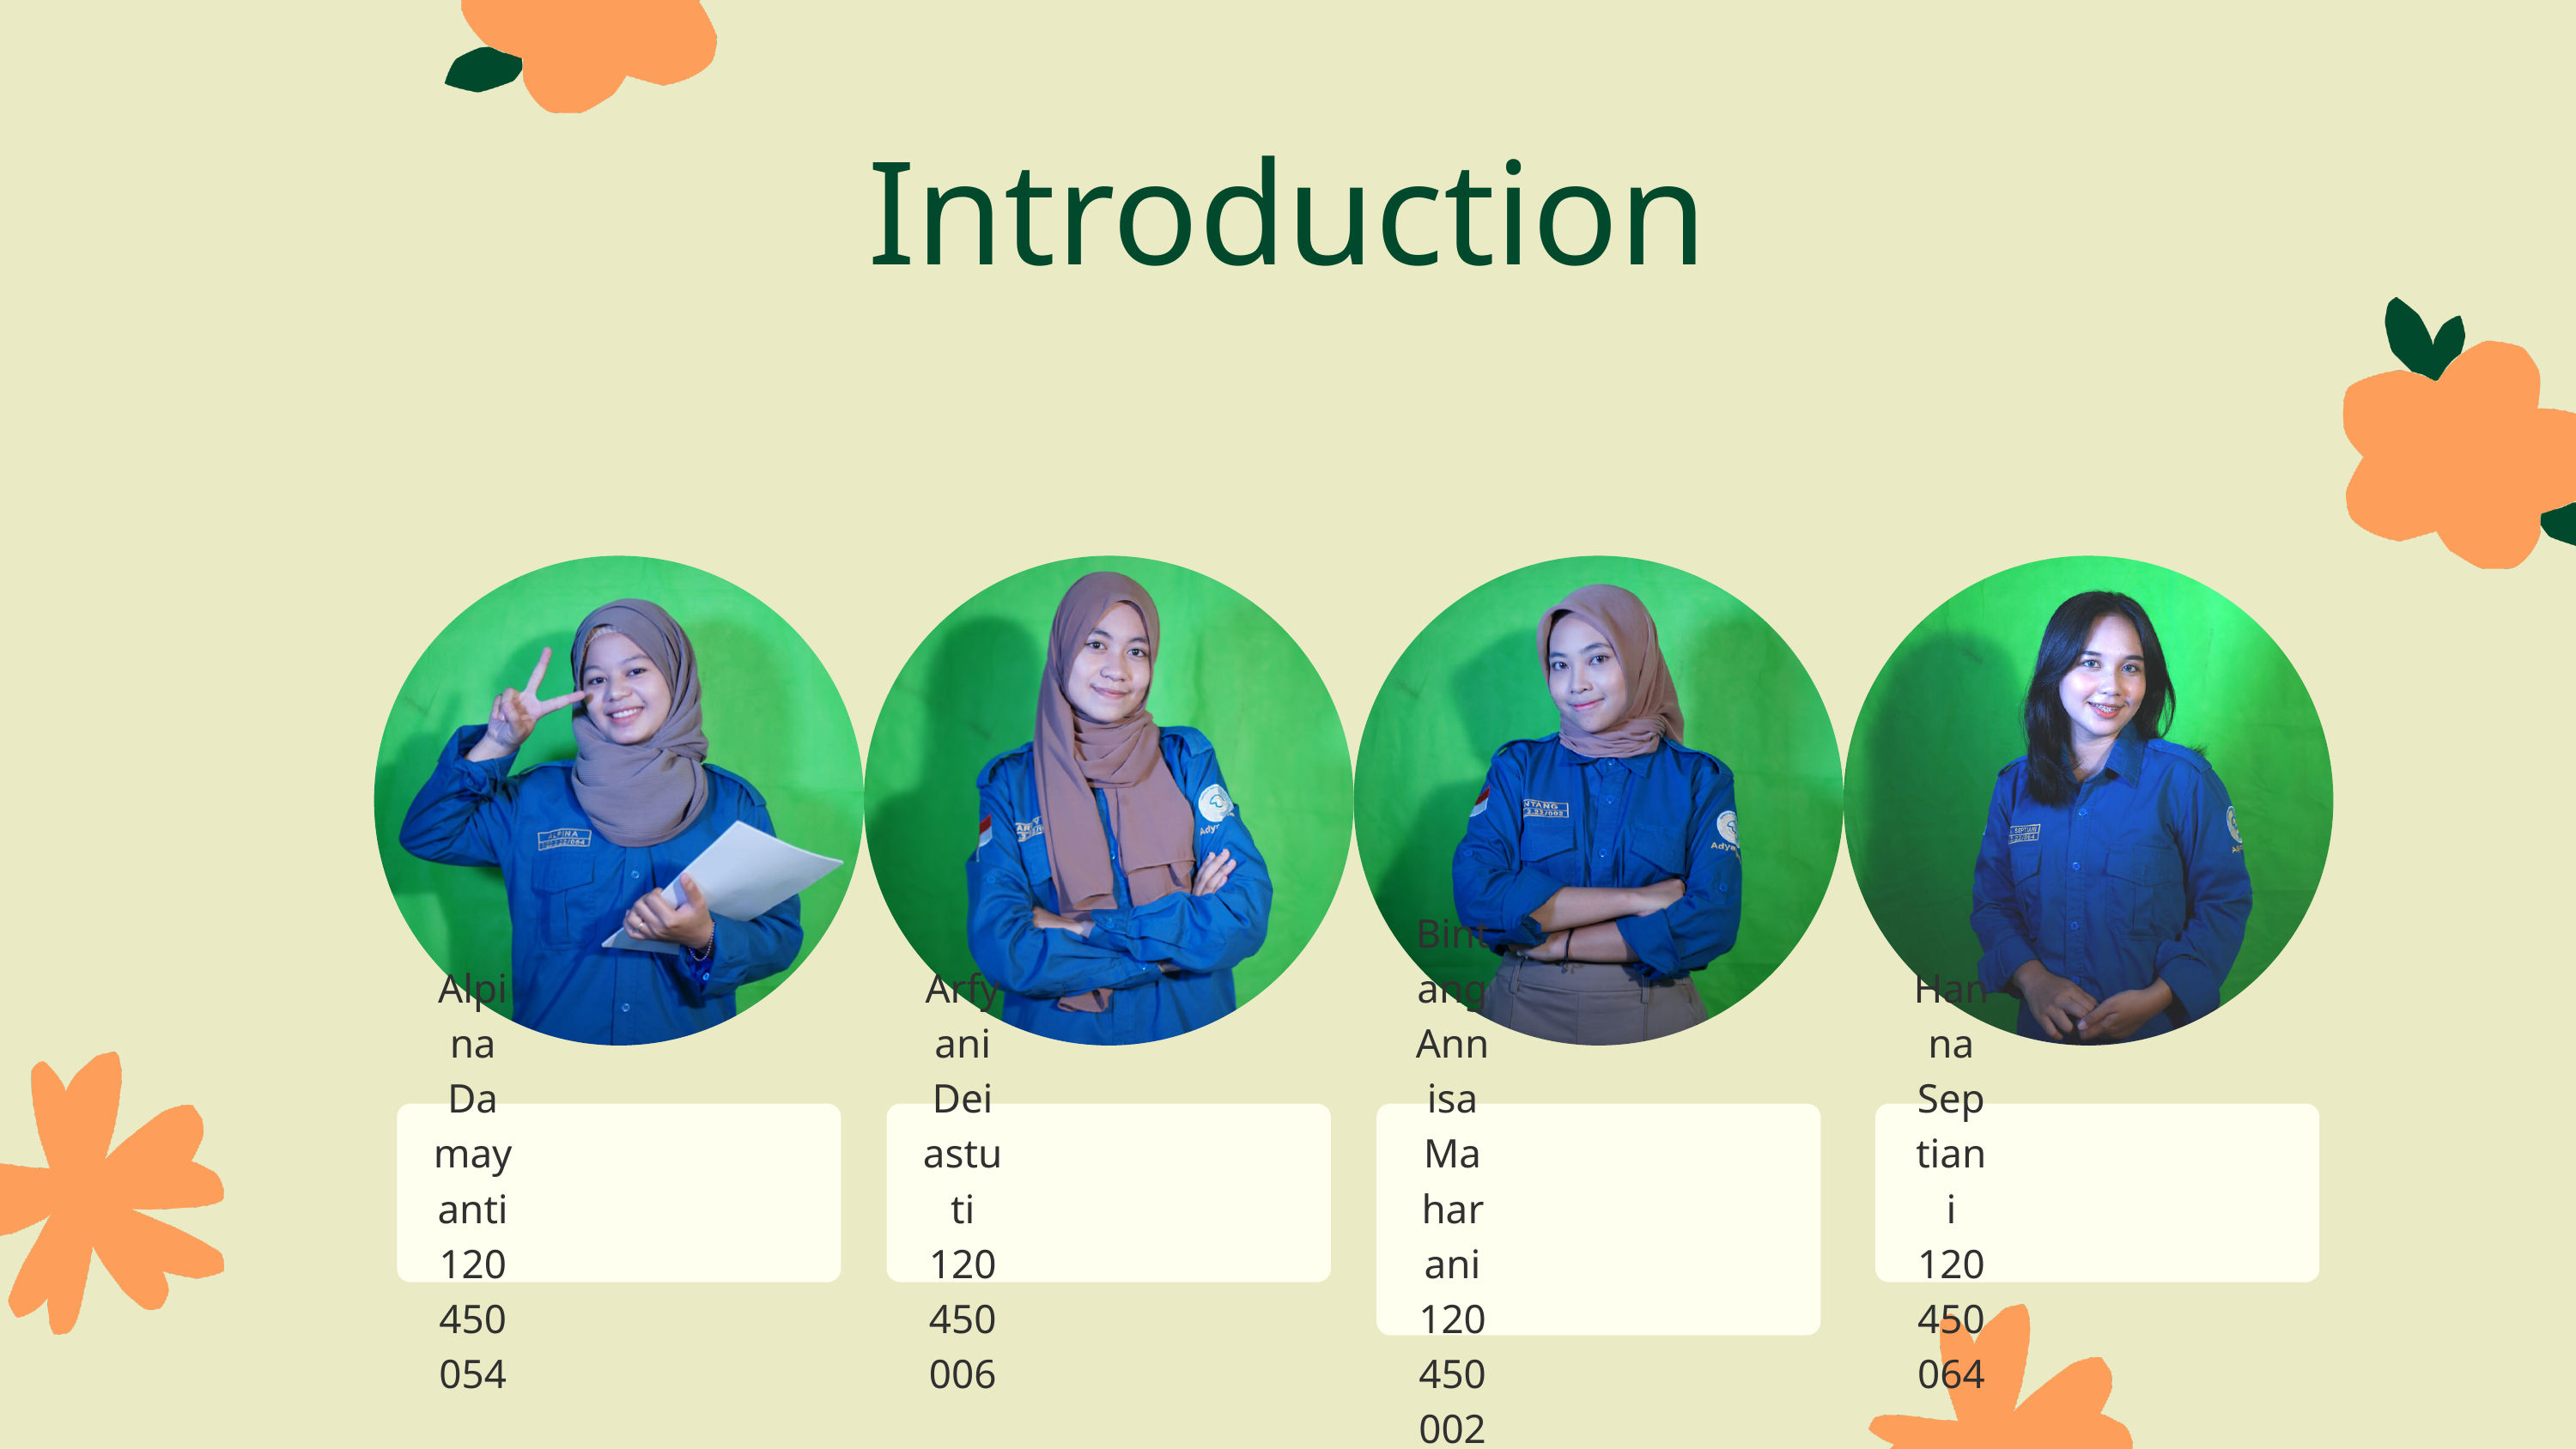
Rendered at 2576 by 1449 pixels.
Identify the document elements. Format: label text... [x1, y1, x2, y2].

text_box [397, 1103, 841, 1282]
picture [2342, 297, 2576, 569]
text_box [374, 555, 861, 1046]
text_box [886, 1103, 1332, 1282]
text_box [863, 555, 1352, 1046]
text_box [1376, 1103, 1821, 1336]
text_box Introduction [374, 136, 2202, 294]
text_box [1874, 1103, 2320, 1282]
picture [0, 1051, 226, 1335]
picture [1868, 1303, 2134, 1449]
picture [443, 0, 720, 114]
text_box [1353, 555, 1841, 1046]
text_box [1843, 555, 2334, 1046]
